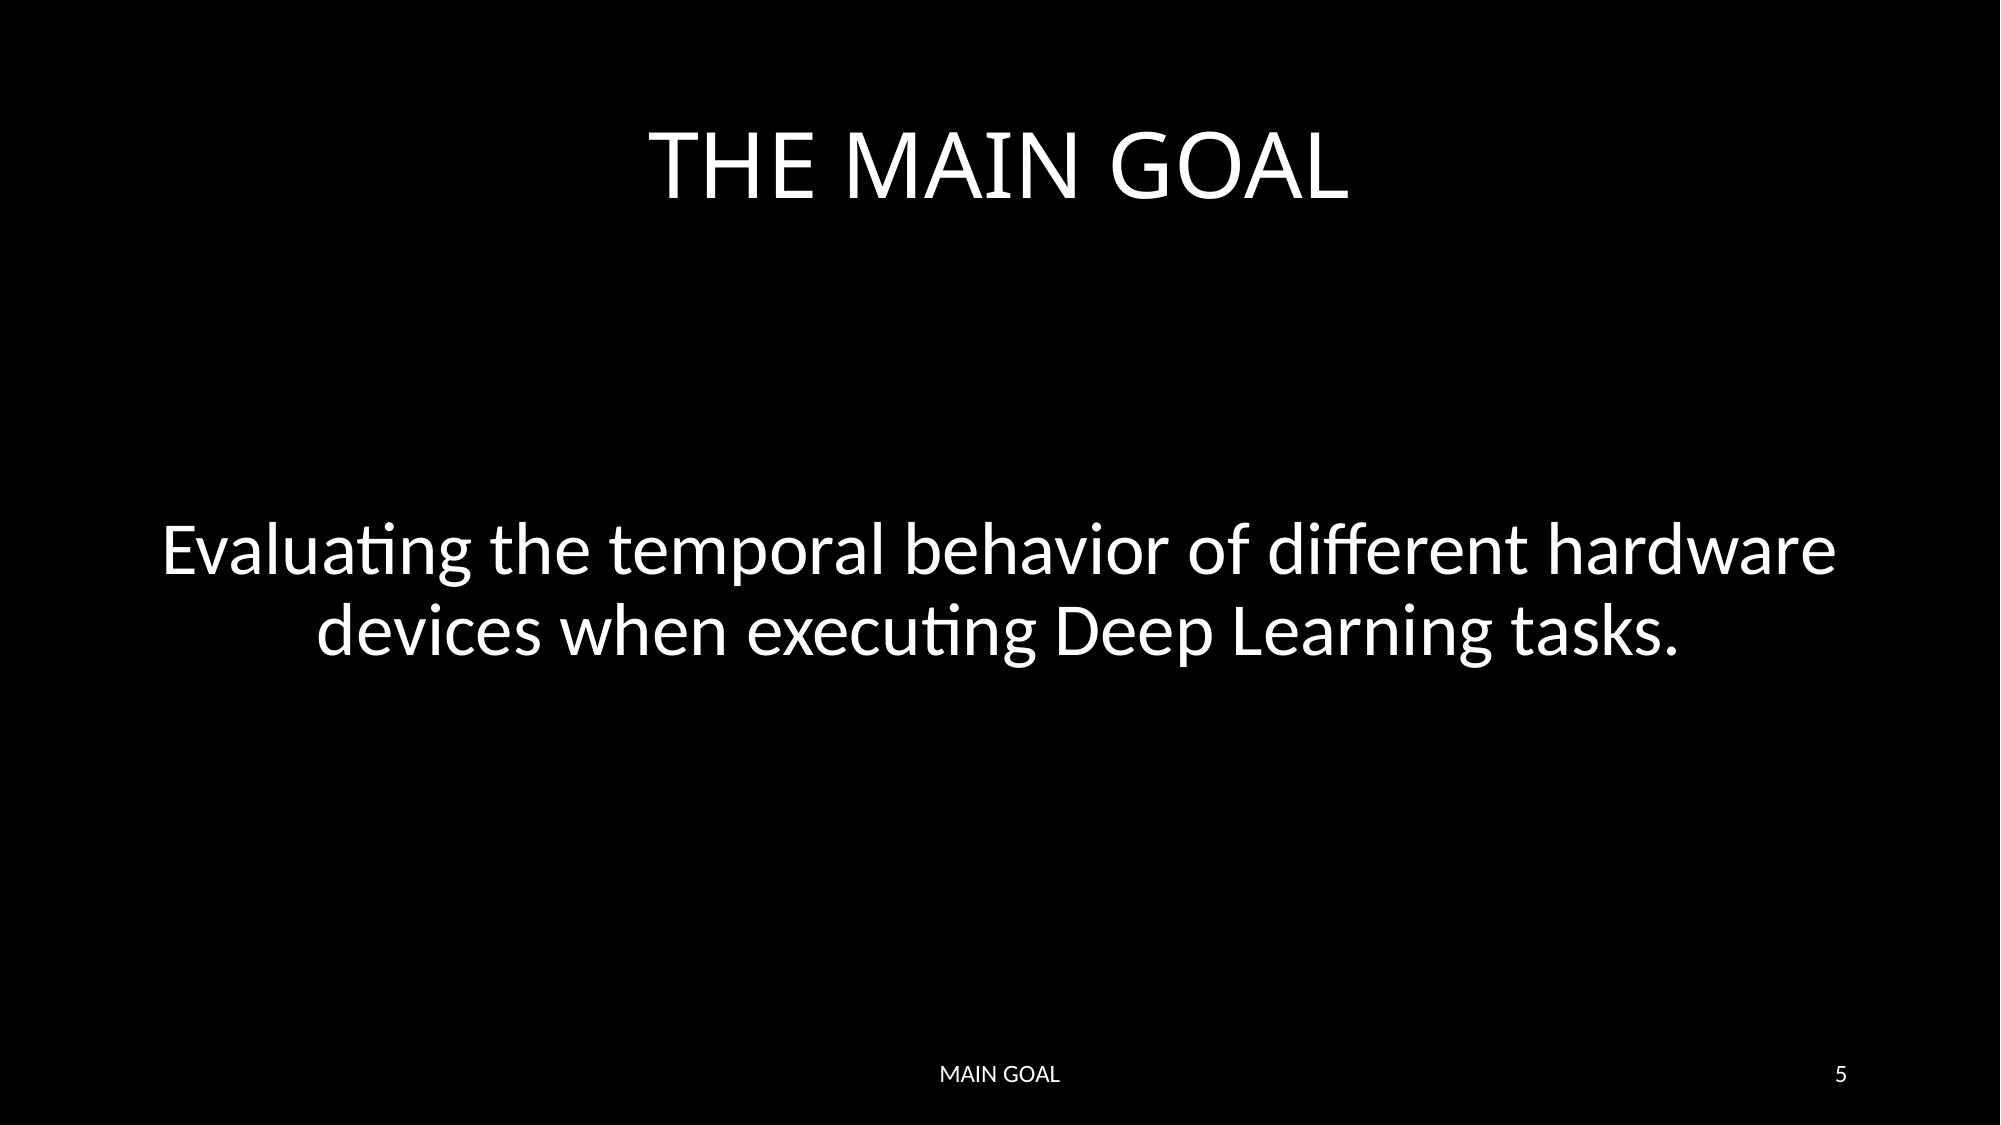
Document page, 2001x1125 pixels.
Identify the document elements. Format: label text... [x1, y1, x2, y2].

slide_number 5 [1412, 1042, 1863, 1103]
footer MAIN GOAL [662, 1042, 1338, 1103]
list Evaluating the temporal behavior of different hardware devices when executing Deep Learning tasks. [137, 411, 1863, 1125]
title THE MAIN GOAL [137, 59, 1863, 278]
